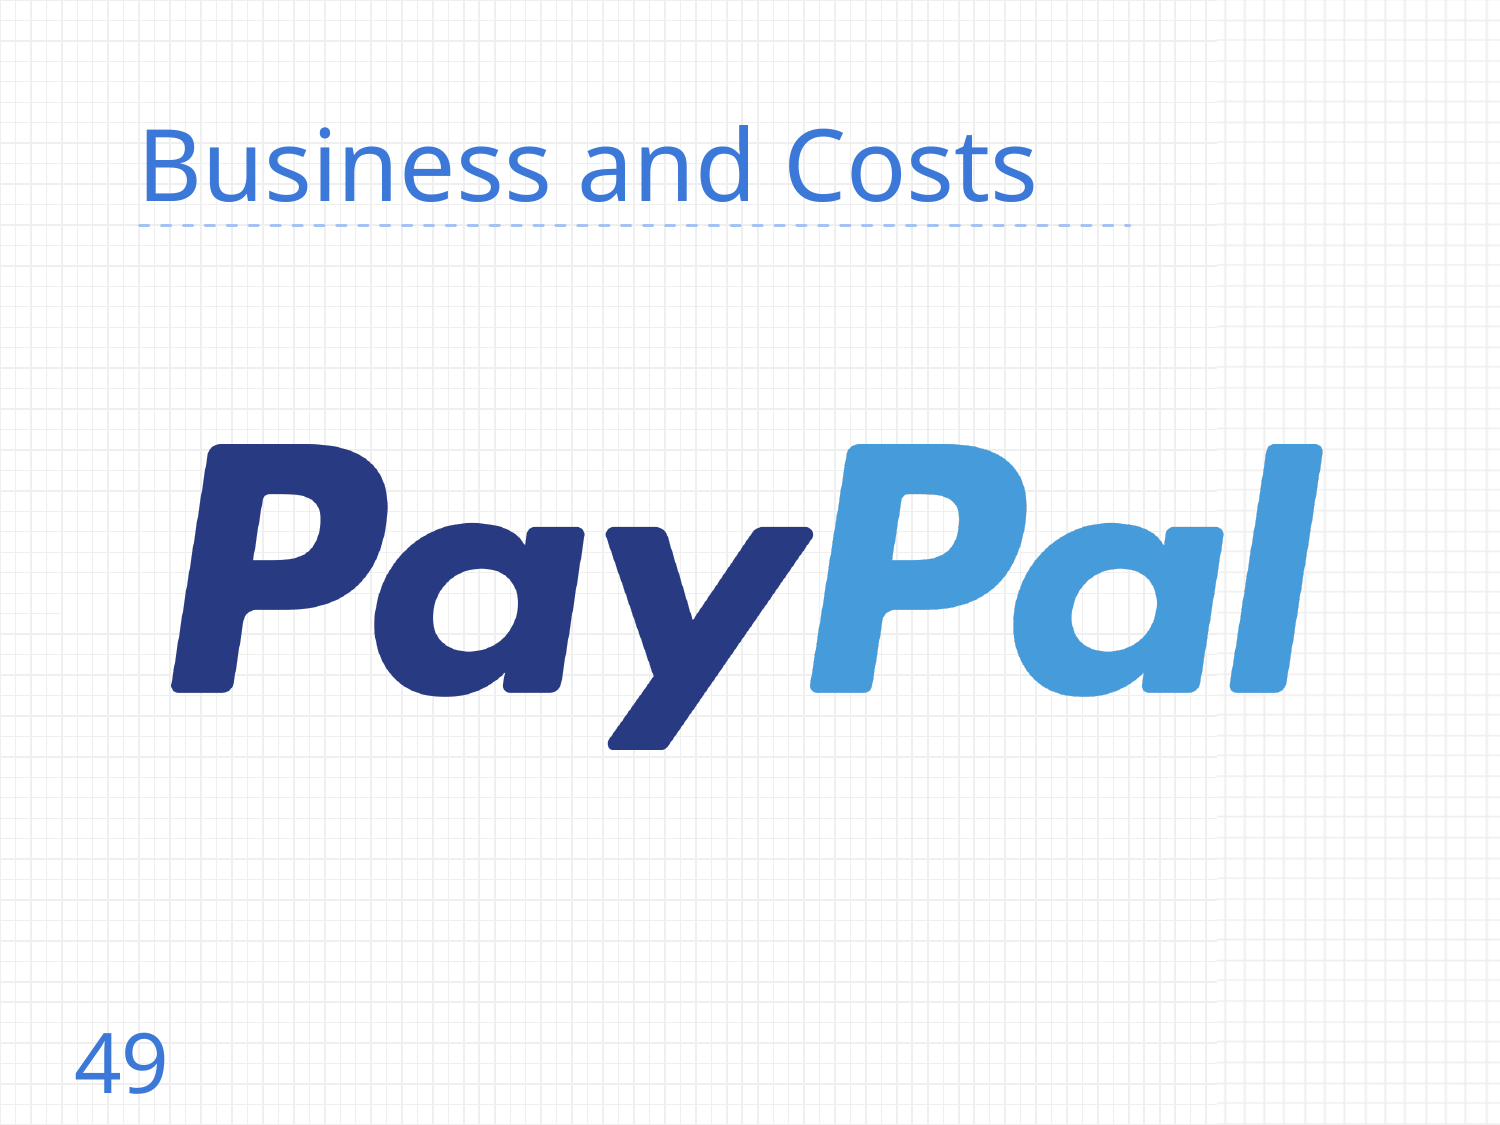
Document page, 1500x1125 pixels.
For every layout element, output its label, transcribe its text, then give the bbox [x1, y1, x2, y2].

text_box 49 [59, 996, 195, 1125]
picture [170, 0, 1500, 1125]
title Business and Costs [122, 49, 1130, 237]
